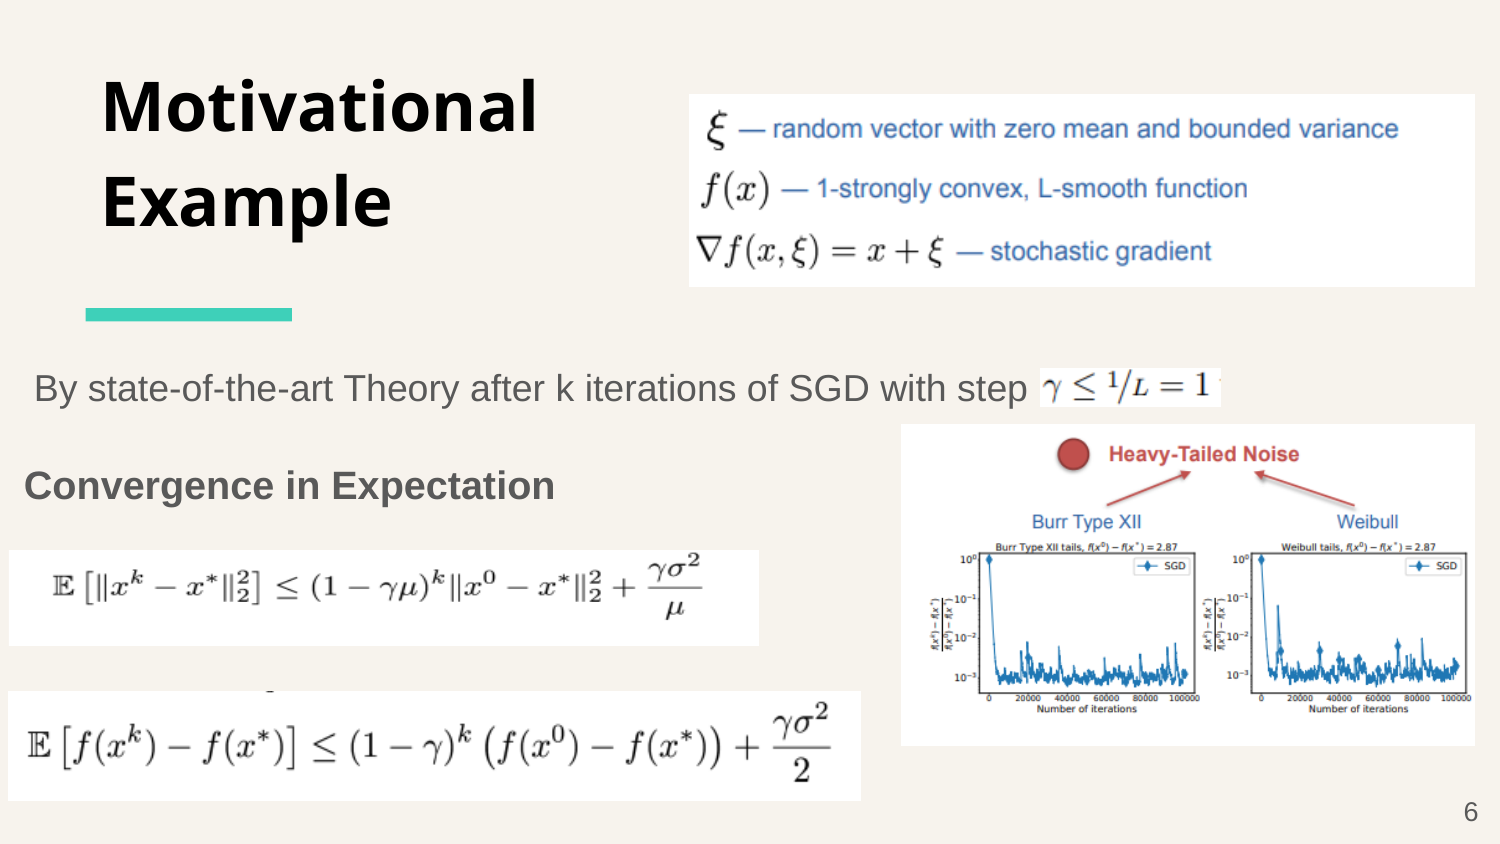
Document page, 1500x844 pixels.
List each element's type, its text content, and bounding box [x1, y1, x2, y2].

picture [1040, 368, 1221, 407]
text_box Motivational Example [91, 41, 653, 250]
text_box By state-of-the-art Theory after k iterations of SGD with step [18, 349, 1432, 446]
text_box Convergence in Expectation [8, 445, 615, 542]
picture [8, 550, 760, 668]
picture [8, 690, 861, 801]
picture [688, 94, 1476, 288]
picture [901, 424, 1476, 746]
slide_number ‹#› [1403, 779, 1494, 844]
